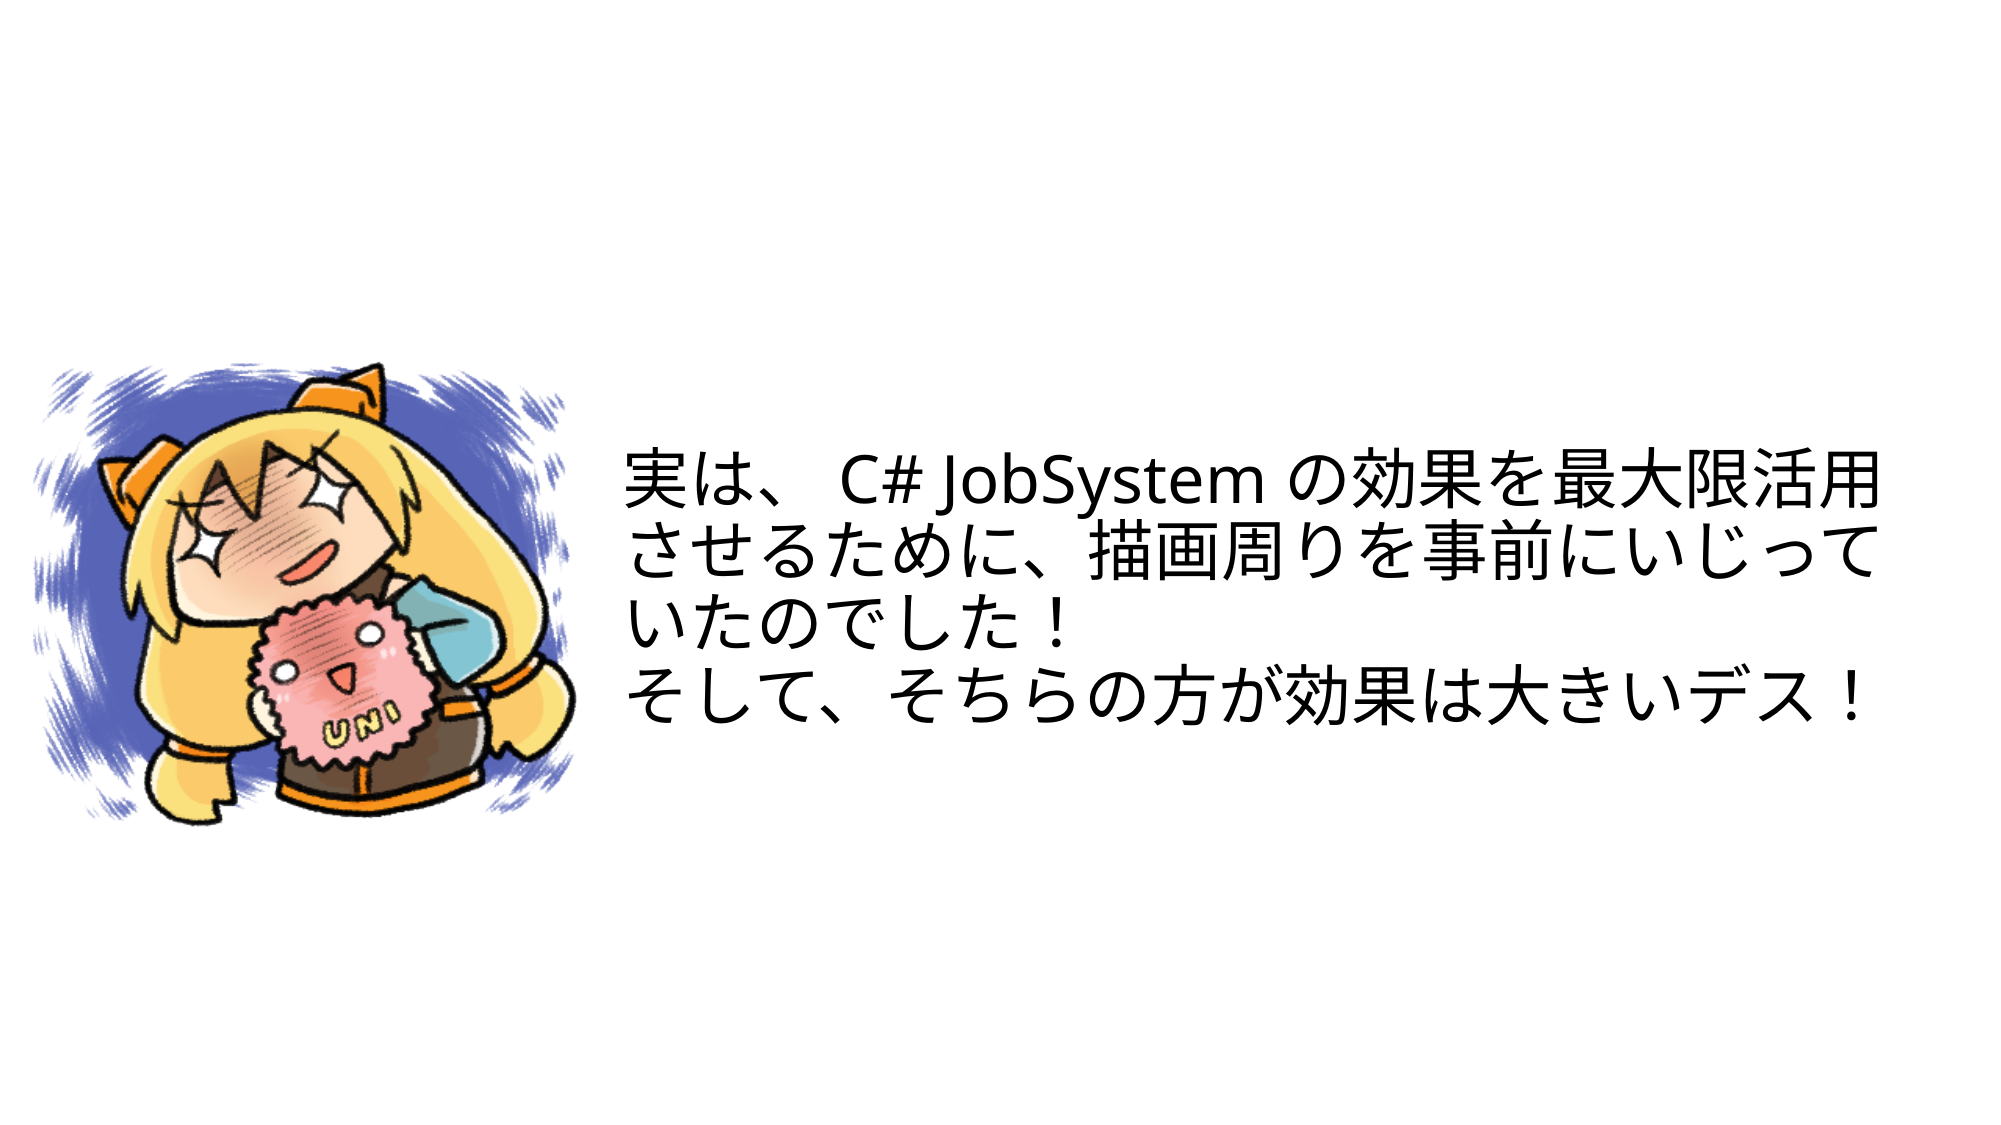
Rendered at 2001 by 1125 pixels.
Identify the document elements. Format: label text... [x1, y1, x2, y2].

title 実は、C# JobSystemの効果を最大限活用させるために、描画周りを事前にいじっていたのでした！ そして、そちらの方が効果は大きいデス！ [607, 410, 1913, 771]
picture [13, 340, 592, 841]
